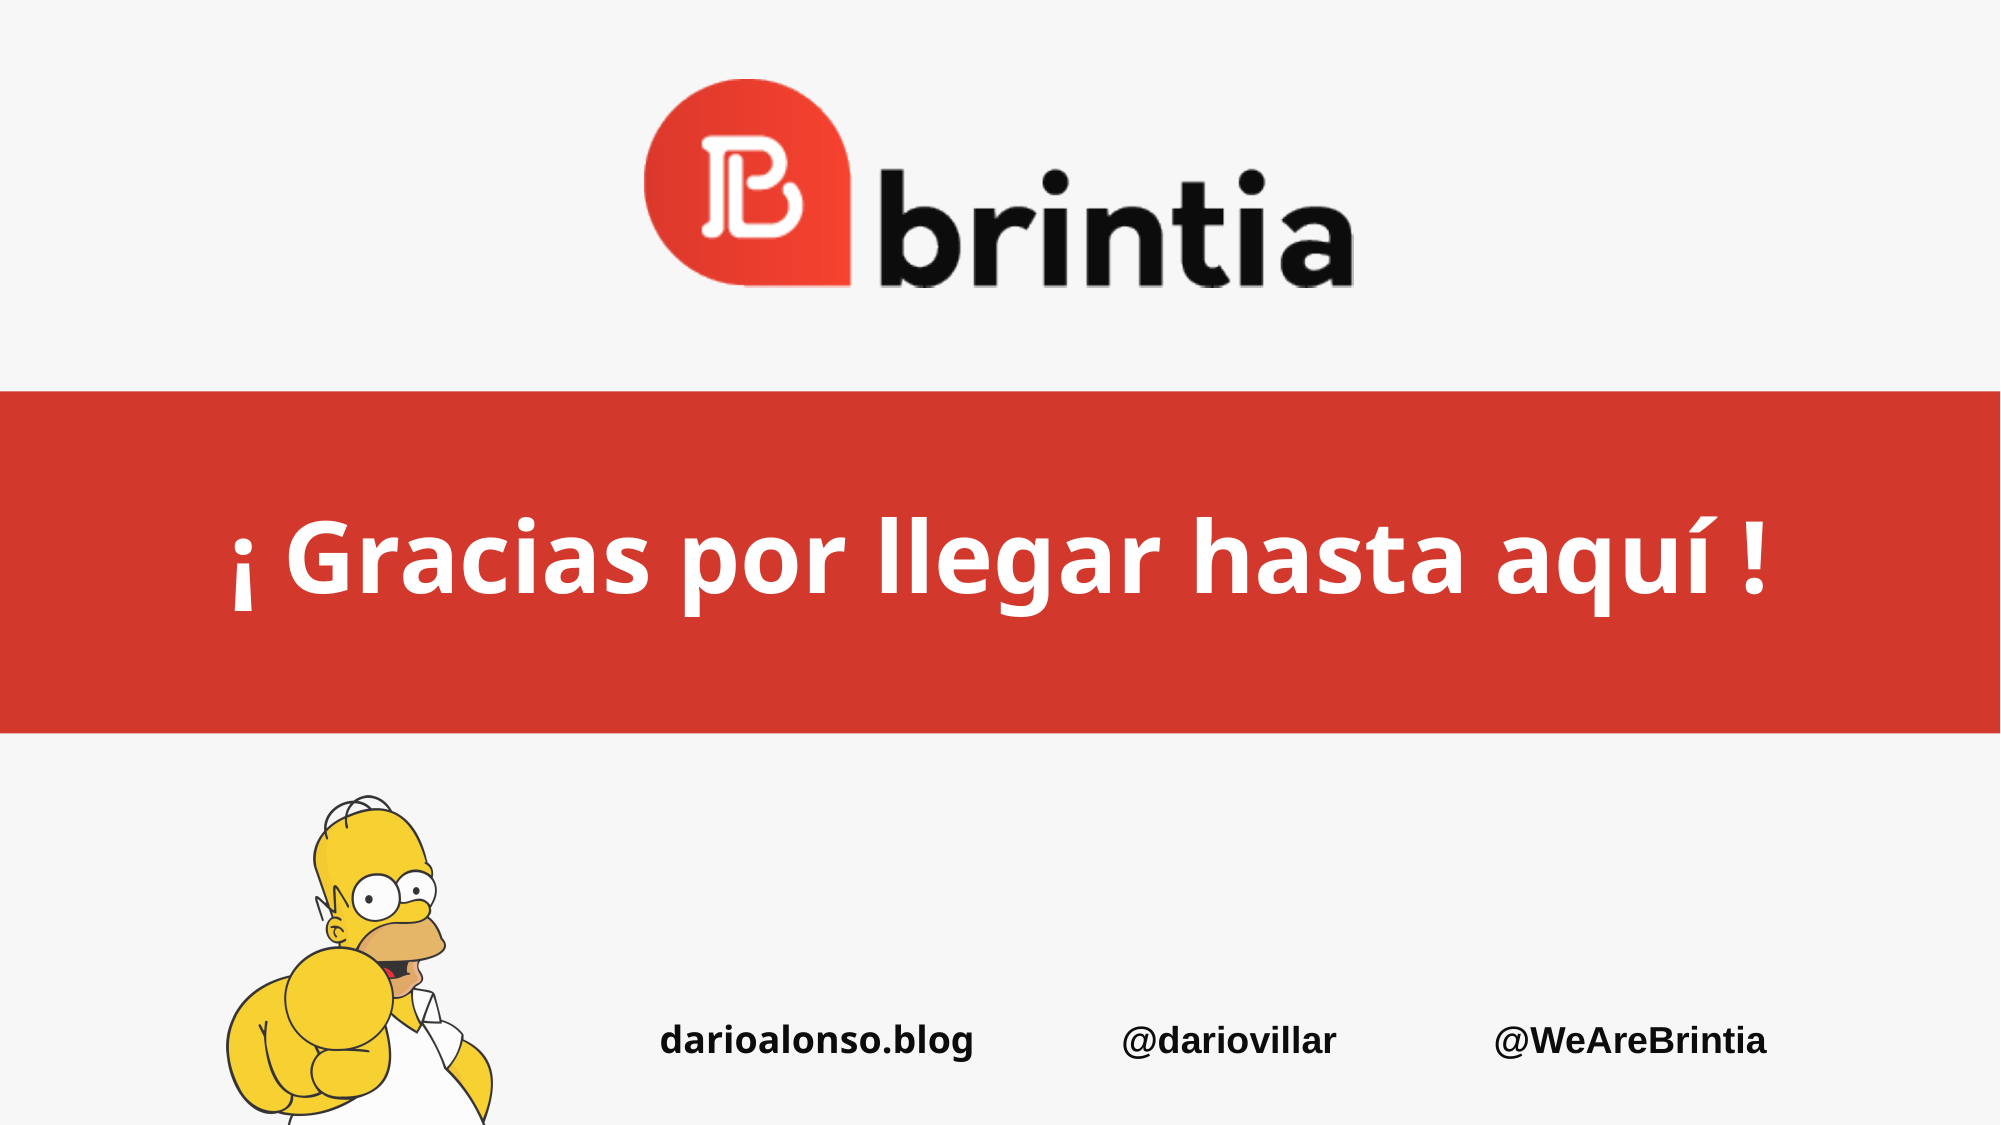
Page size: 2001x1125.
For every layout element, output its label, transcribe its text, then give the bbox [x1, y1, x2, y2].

text_box darioalonso.blog @dariovillar @WeAreBrintia [644, 1008, 1980, 1125]
picture [644, 79, 1354, 289]
picture [225, 795, 493, 1125]
title ¡ Gracias por llegar hasta aquí ! [0, 478, 2000, 606]
